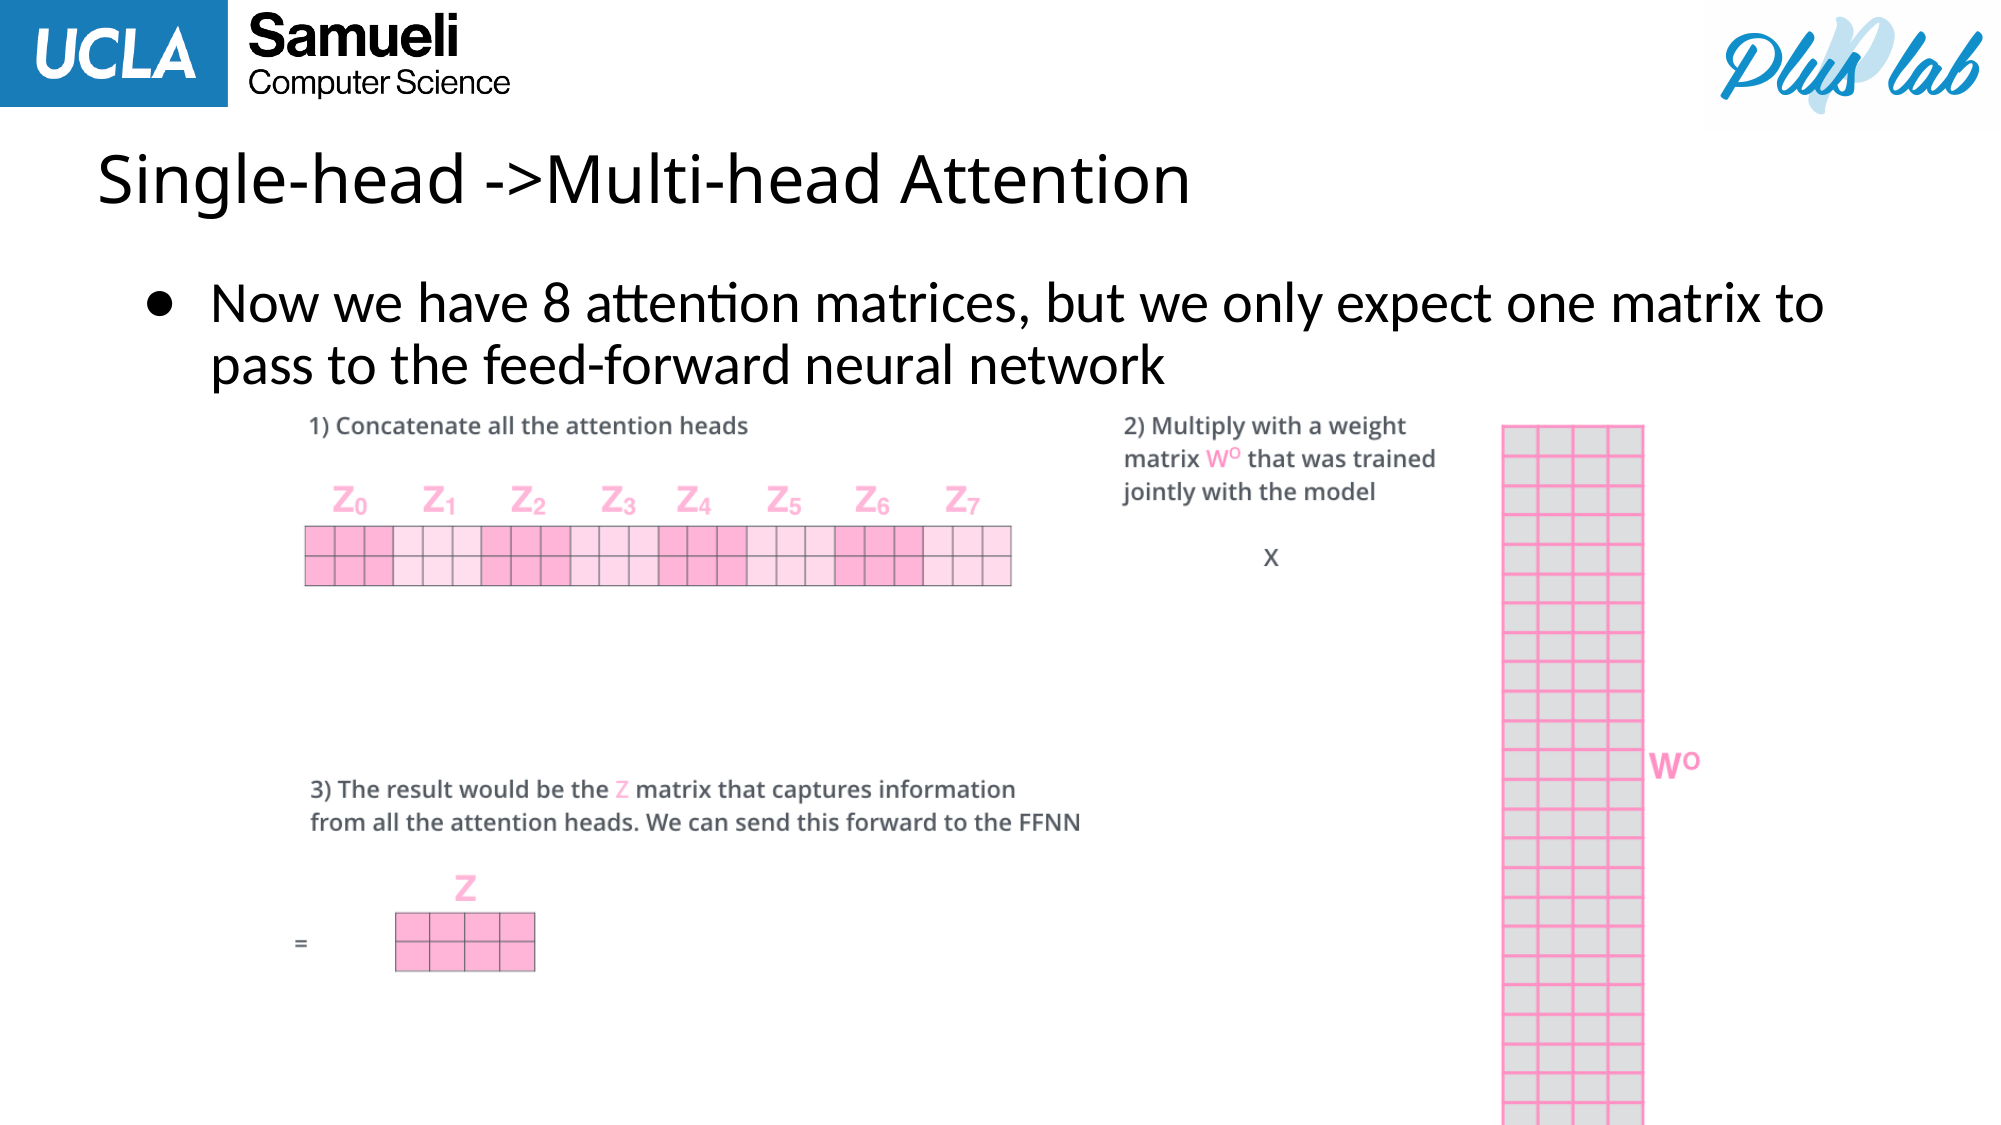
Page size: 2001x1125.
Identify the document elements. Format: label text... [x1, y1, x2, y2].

text_box Single-head ->Multi-head Attention [77, 126, 1875, 245]
picture [272, 401, 1725, 1125]
picture [0, 0, 510, 107]
picture [1703, 0, 2000, 132]
list Now we have 8 attention matrices, but we only expect one matrix to pass to the feed-forward neural network [90, 251, 1912, 1017]
